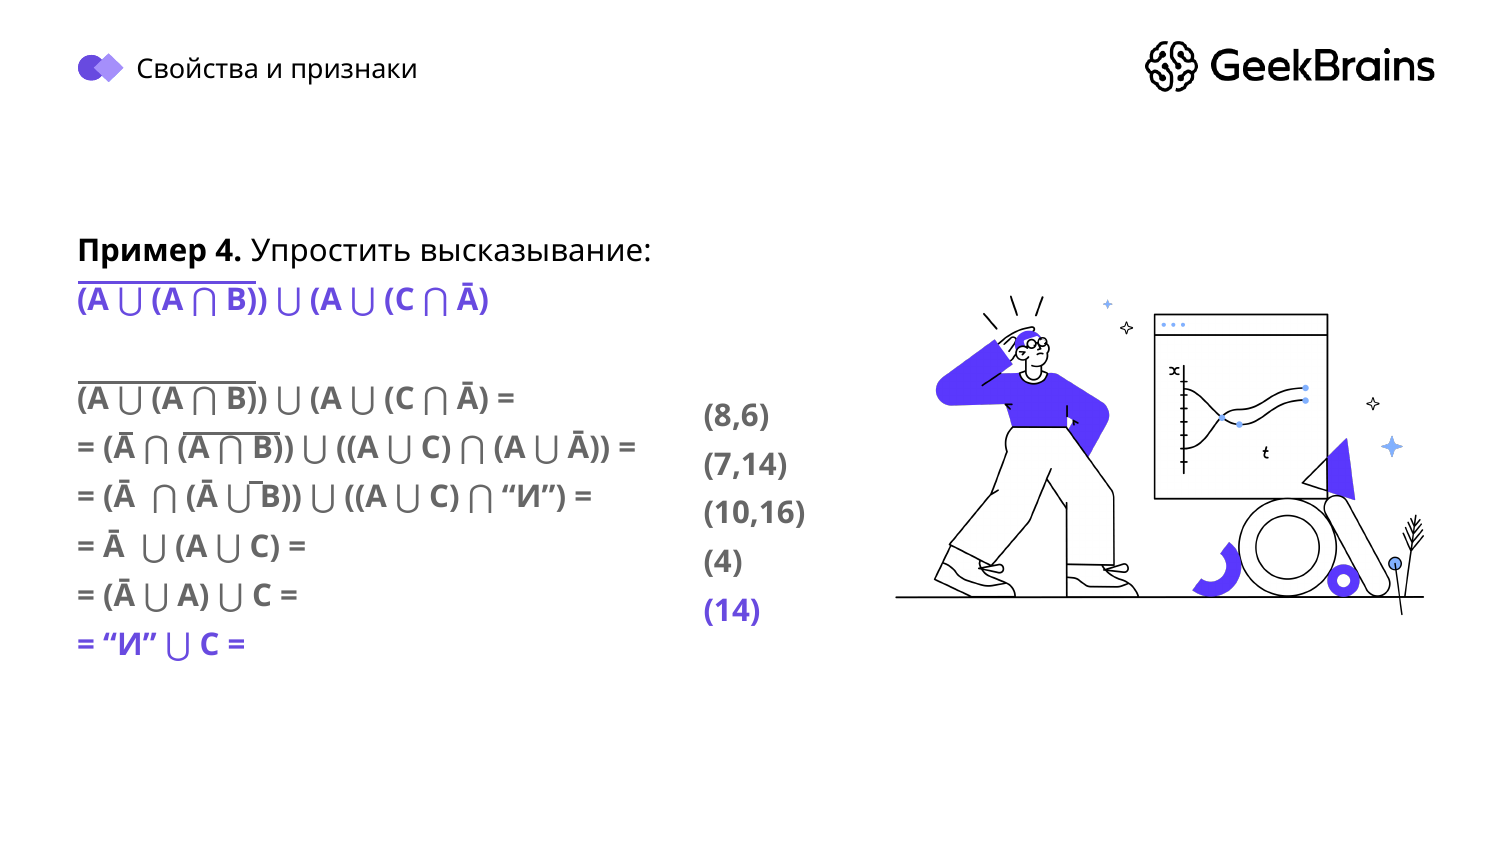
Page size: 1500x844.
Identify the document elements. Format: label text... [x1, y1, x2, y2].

text_box [93, 53, 124, 82]
text_box (8,6) (7,14) (10,16) (4) (14) [688, 369, 832, 643]
text_box [78, 54, 102, 81]
title Пример 4. Упростить высказывание: (A ⋃ (A ⋂ B)) ⋃ (A ⋃ (C ⋂ Ā) (A ⋃ (A ⋂ B)) ⋃ (A ⋃ (C ⋂ Ā) = = (A ⋂ (A ⋂ B)) ⋃ ((A ⋃ C) ⋂ (A ⋃ Ā)) = = (Ā ⋂ (Ā ⋃ B)) ⋃ ((A ⋃ C) ⋂ “И”) = = Ā ⋃ (A ⋃ C) = = (Ā ⋃ A) ⋃ C = = “И” ⋃ C = [77, 217, 1365, 767]
picture [895, 287, 1428, 678]
title Свойства и признаки [134, 39, 856, 83]
picture [1145, 39, 1435, 93]
